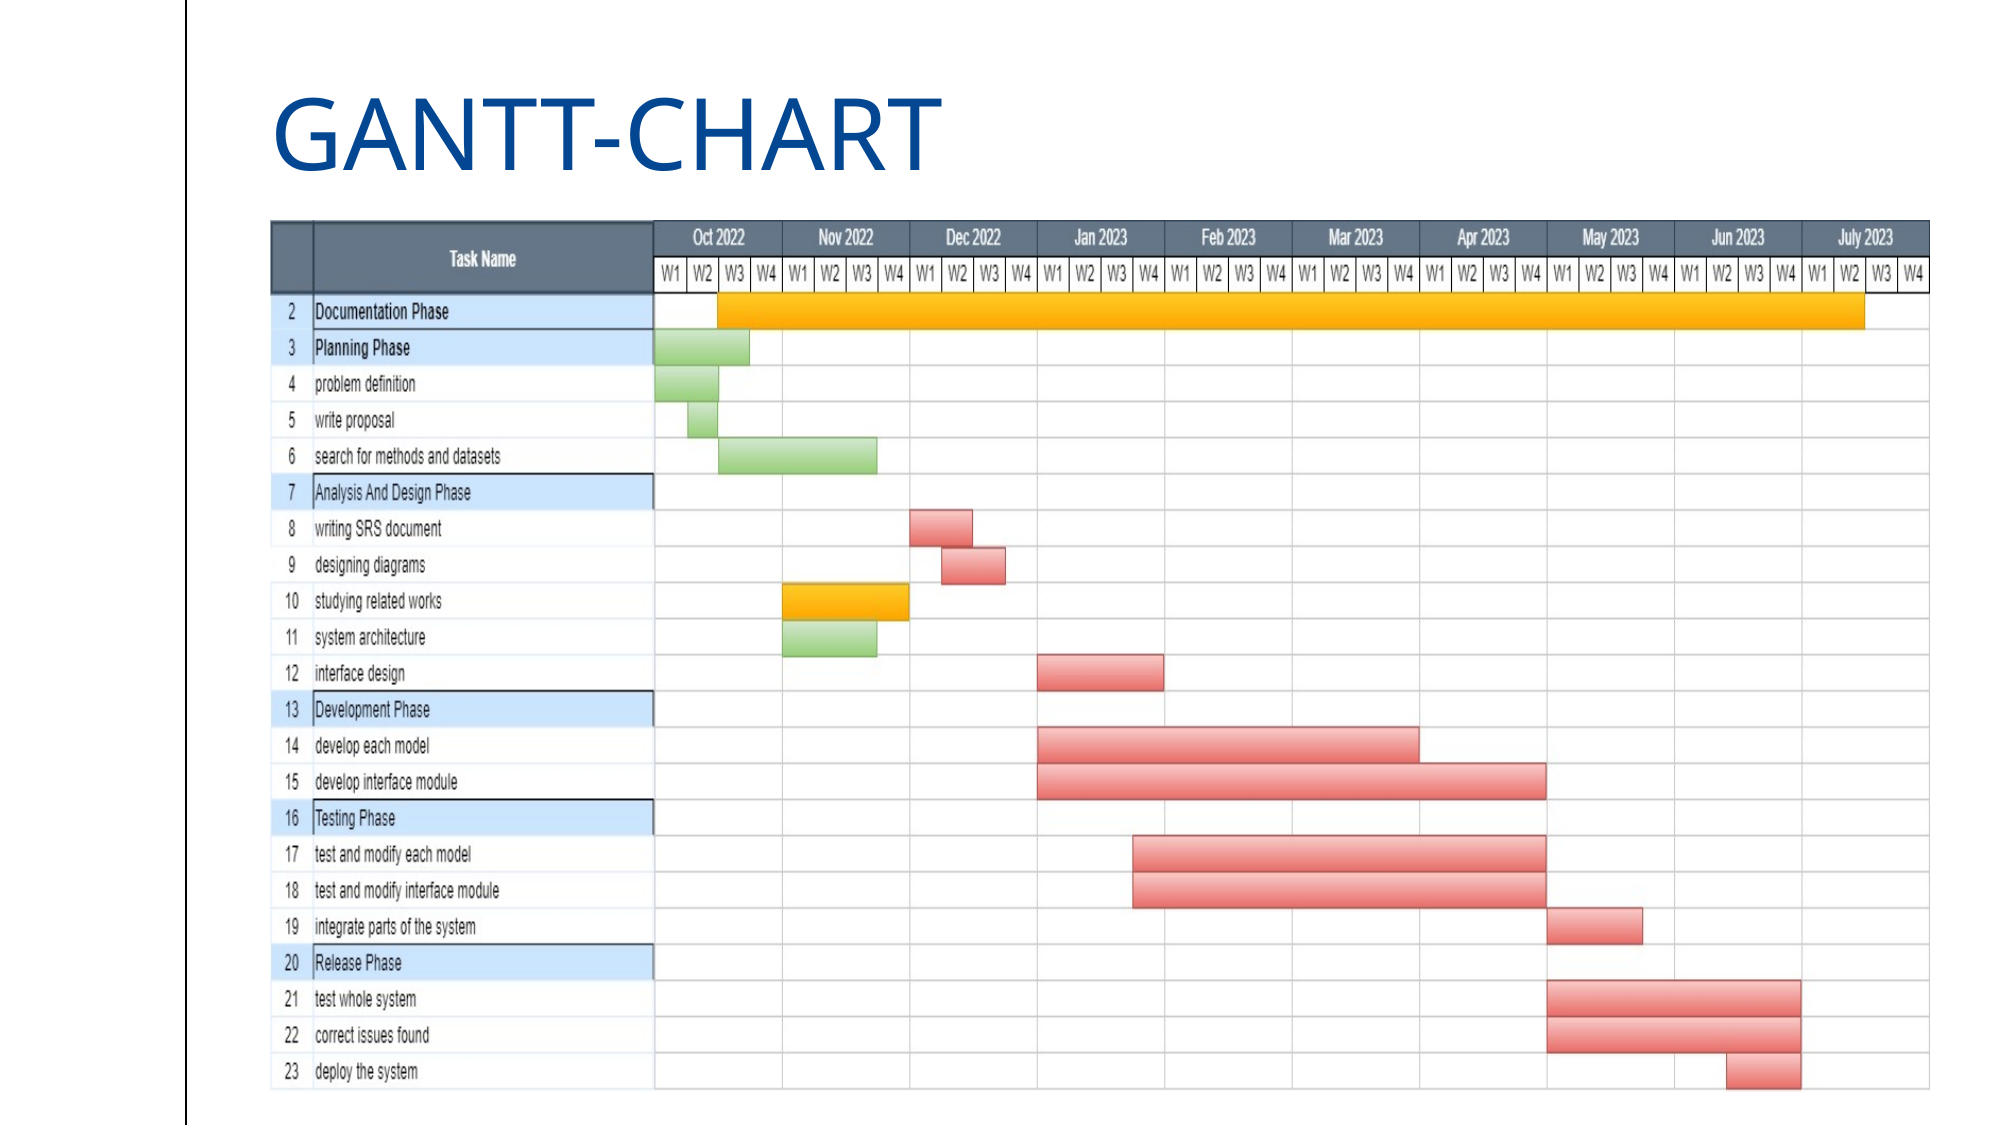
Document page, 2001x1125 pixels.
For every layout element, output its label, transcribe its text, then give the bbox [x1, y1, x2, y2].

title Gantt-chart [270, 55, 1930, 220]
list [270, 220, 1930, 1092]
